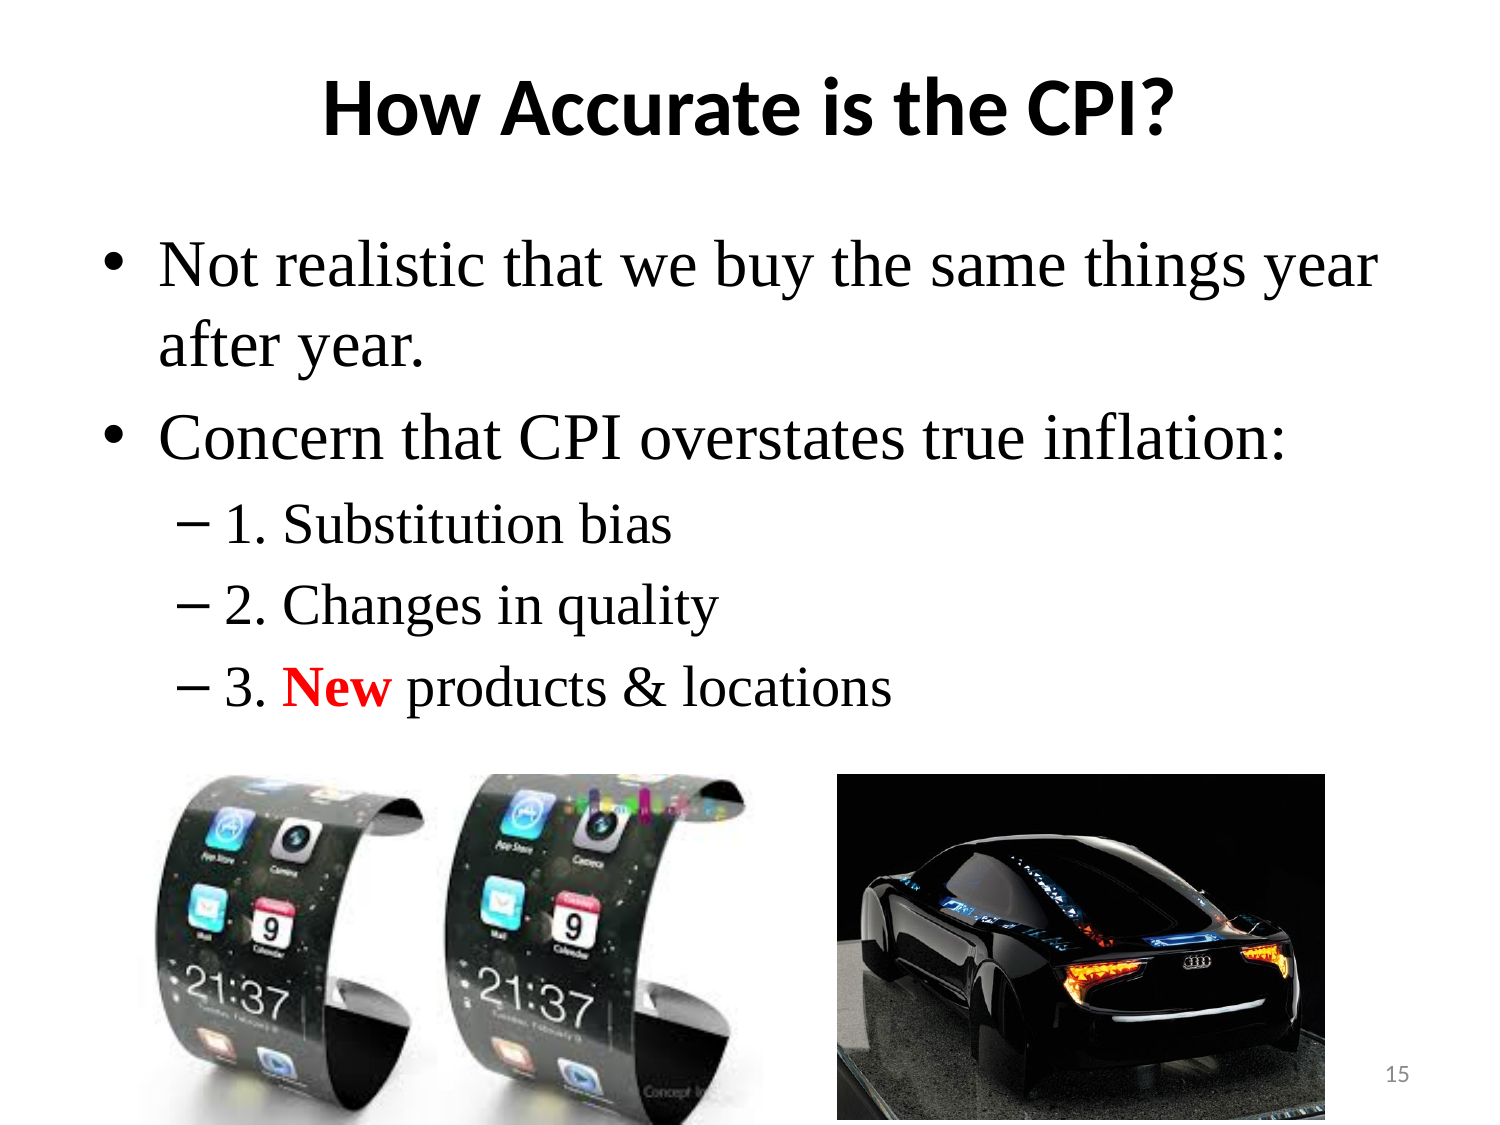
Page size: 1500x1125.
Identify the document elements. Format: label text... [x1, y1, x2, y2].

picture [137, 774, 763, 1125]
picture [837, 774, 1326, 1121]
list Not realistic that we buy the same things year after year. Concern that CPI overstates true inflation: 1. Substitution bias 2. Changes in quality 3. New products & locations [87, 212, 1413, 955]
slide_number 15 [1329, 1042, 1425, 1103]
title How Accurate is the CPI? [75, 37, 1425, 168]
